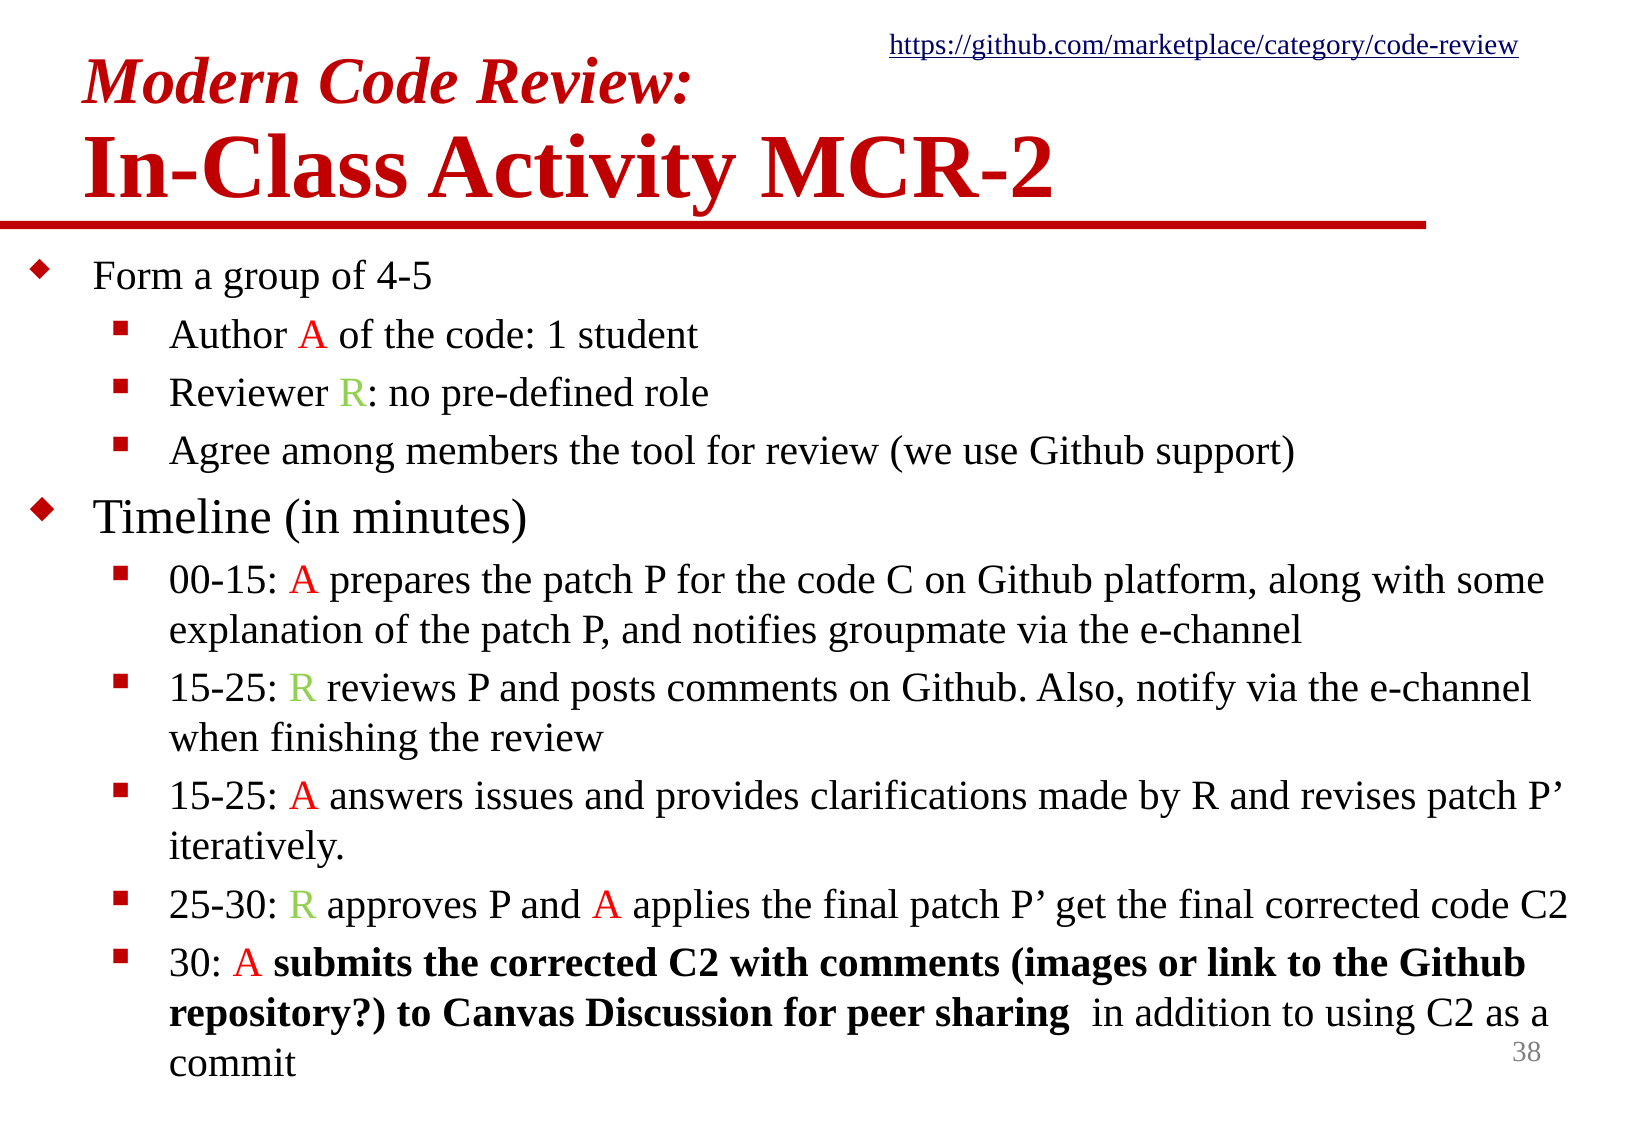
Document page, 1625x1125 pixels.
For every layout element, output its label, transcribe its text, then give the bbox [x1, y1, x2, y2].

slide_number 38 [1218, 1012, 1557, 1088]
title Modern Code Review: In-Class Activity MCR-2 [67, 43, 1550, 225]
list Form a group of 4-5 Author A of the code: 1 student Reviewer R: no pre-defined role Agree among members the tool for review (we use Github support) Timeline (in minutes) 00-15: A prepares the patch P for the code C on Github platform, along with some explanation of the patch P, and notifies groupmate via the e-channel 15-25: R reviews P and posts comments on Github. Also, notify via the e-channel when finishing the review 15-25: A answers issues and provides clarifications made by R and revises patch P’ iteratively. 25-30: R approves P and A applies the final patch P’ get the final corrected code C2 30: A submits the corrected C2 with comments (images or link to the Github repository?) to Canvas Discussion for peer sharing in addition to using C2 as a commit [12, 240, 1625, 1053]
text_box https://github.com/marketplace/category/code-review [874, 18, 1625, 69]
